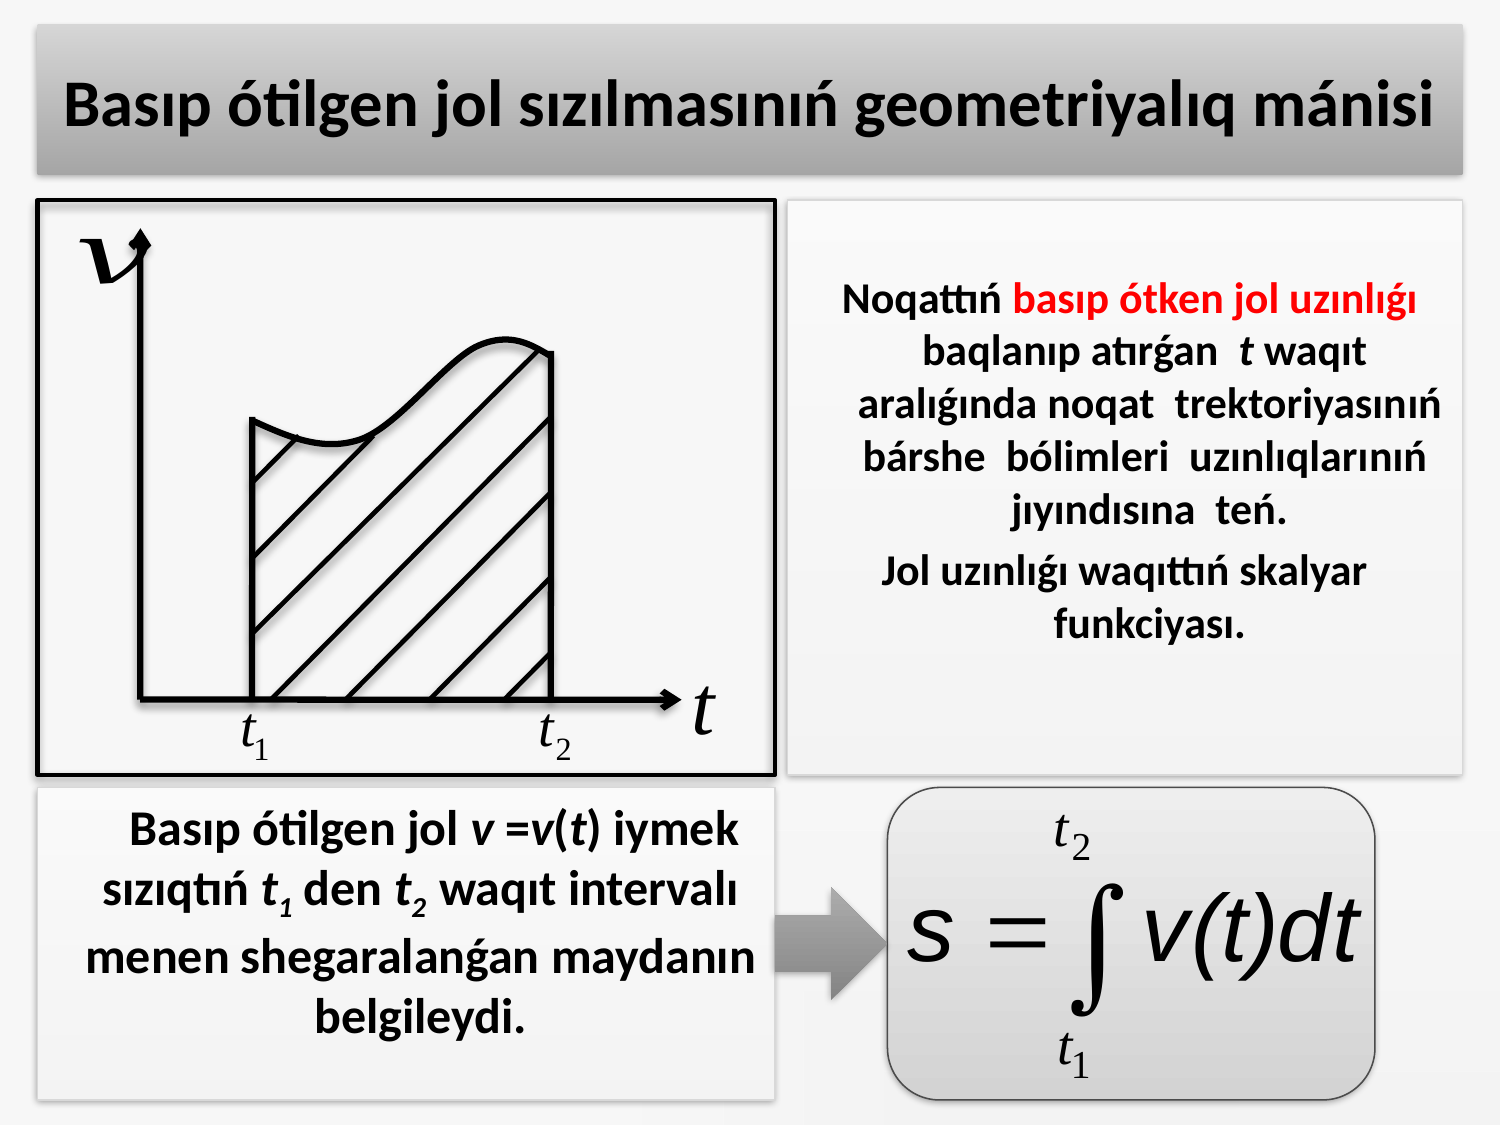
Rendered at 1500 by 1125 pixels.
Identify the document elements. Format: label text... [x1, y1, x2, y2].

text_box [895, 787, 1380, 1097]
title Basıp ótilgen jol sızılmasınıń geometriyalıq mánisi [37, 24, 1463, 175]
text_box [774, 887, 888, 1000]
list Noqattıń basıp ótken jol uzınlıǵı baqlanıp atırǵan t waqıt aralıǵında noqat trektoriyasınıń bárshe bólimleri uzınlıqlarınıń jıyındısına teń. Jol uzınlıǵı waqıttıń skalyar funkciyası. [787, 511, 1463, 776]
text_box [37, 199, 776, 776]
text_box [886, 955, 890, 1067]
list Noqattıń basıp ótken jol uzınlıǵı baqlanıp atırǵan t waqıt aralıǵında noqat trektoriyasınıń bárshe bólimleri uzınlıqlarınıń jıyındısına teń. Jol uzınlıǵı waqıttıń skalyar funkciyası. [787, 199, 1463, 510]
text_box [886, 821, 890, 939]
text_box Basıp ótilgen jol v =v(t) iymek sızıqtıń t1 den t2 waqıt intervalı menen shegaralanǵan maydanın belgileydi. [37, 787, 776, 1101]
